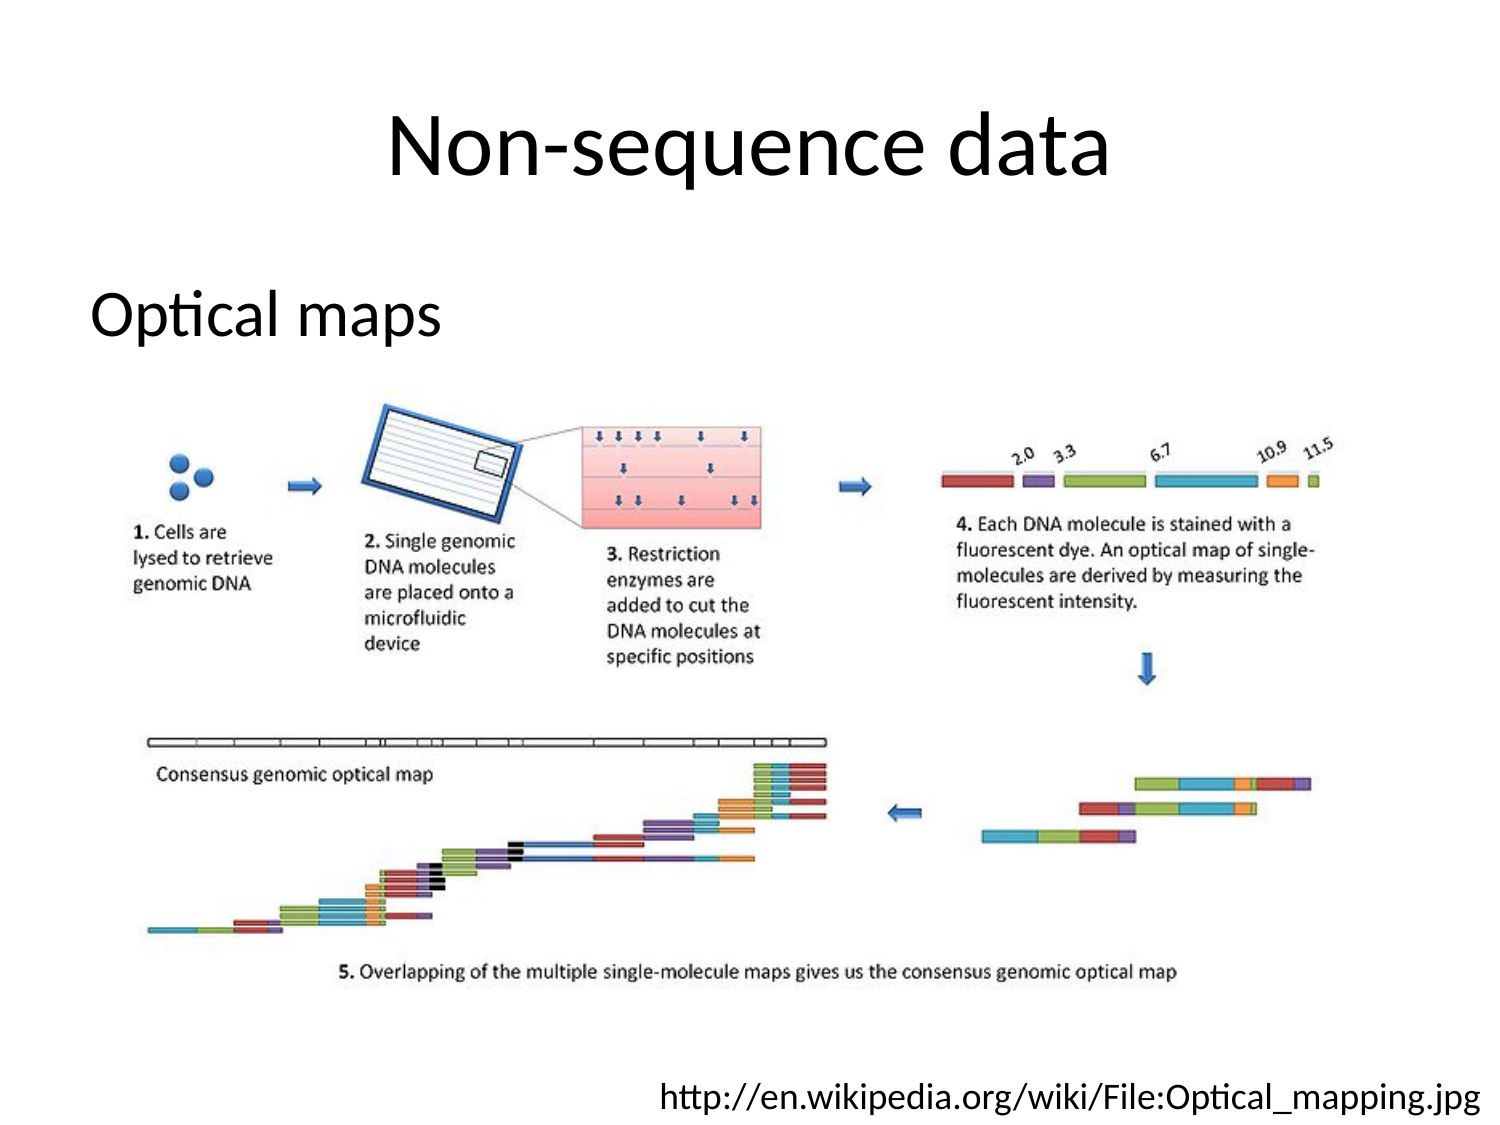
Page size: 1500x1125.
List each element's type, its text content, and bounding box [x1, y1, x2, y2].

list Optical maps [75, 262, 1425, 1005]
title Non-sequence data [75, 45, 1425, 233]
text_box http://en.wikipedia.org/wiki/File:Optical_mapping.jpg [371, 1064, 1497, 1125]
picture [88, 361, 1371, 1003]
